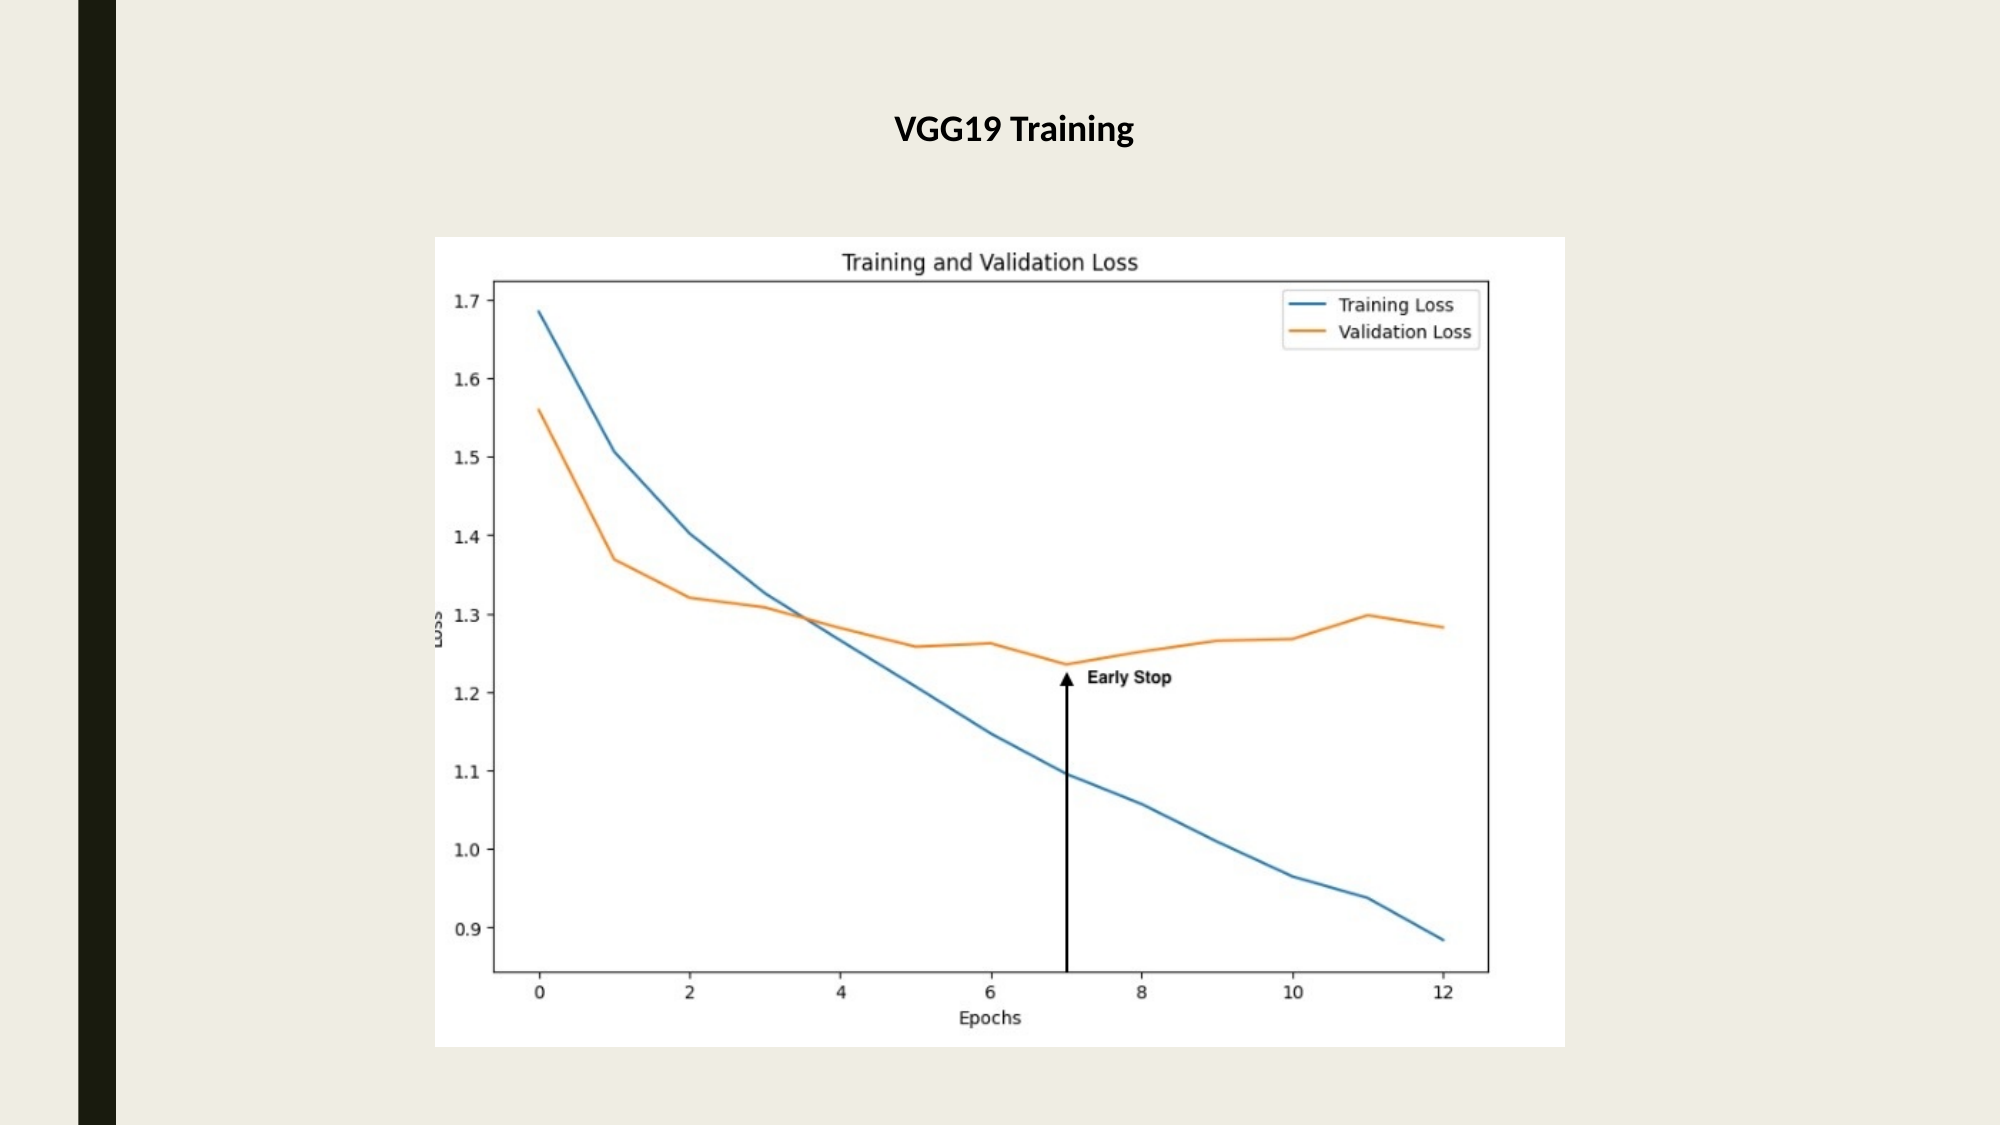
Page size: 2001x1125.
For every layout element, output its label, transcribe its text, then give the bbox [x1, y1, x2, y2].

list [435, 237, 1564, 1047]
text_box VGG19 Training [518, 96, 1519, 157]
